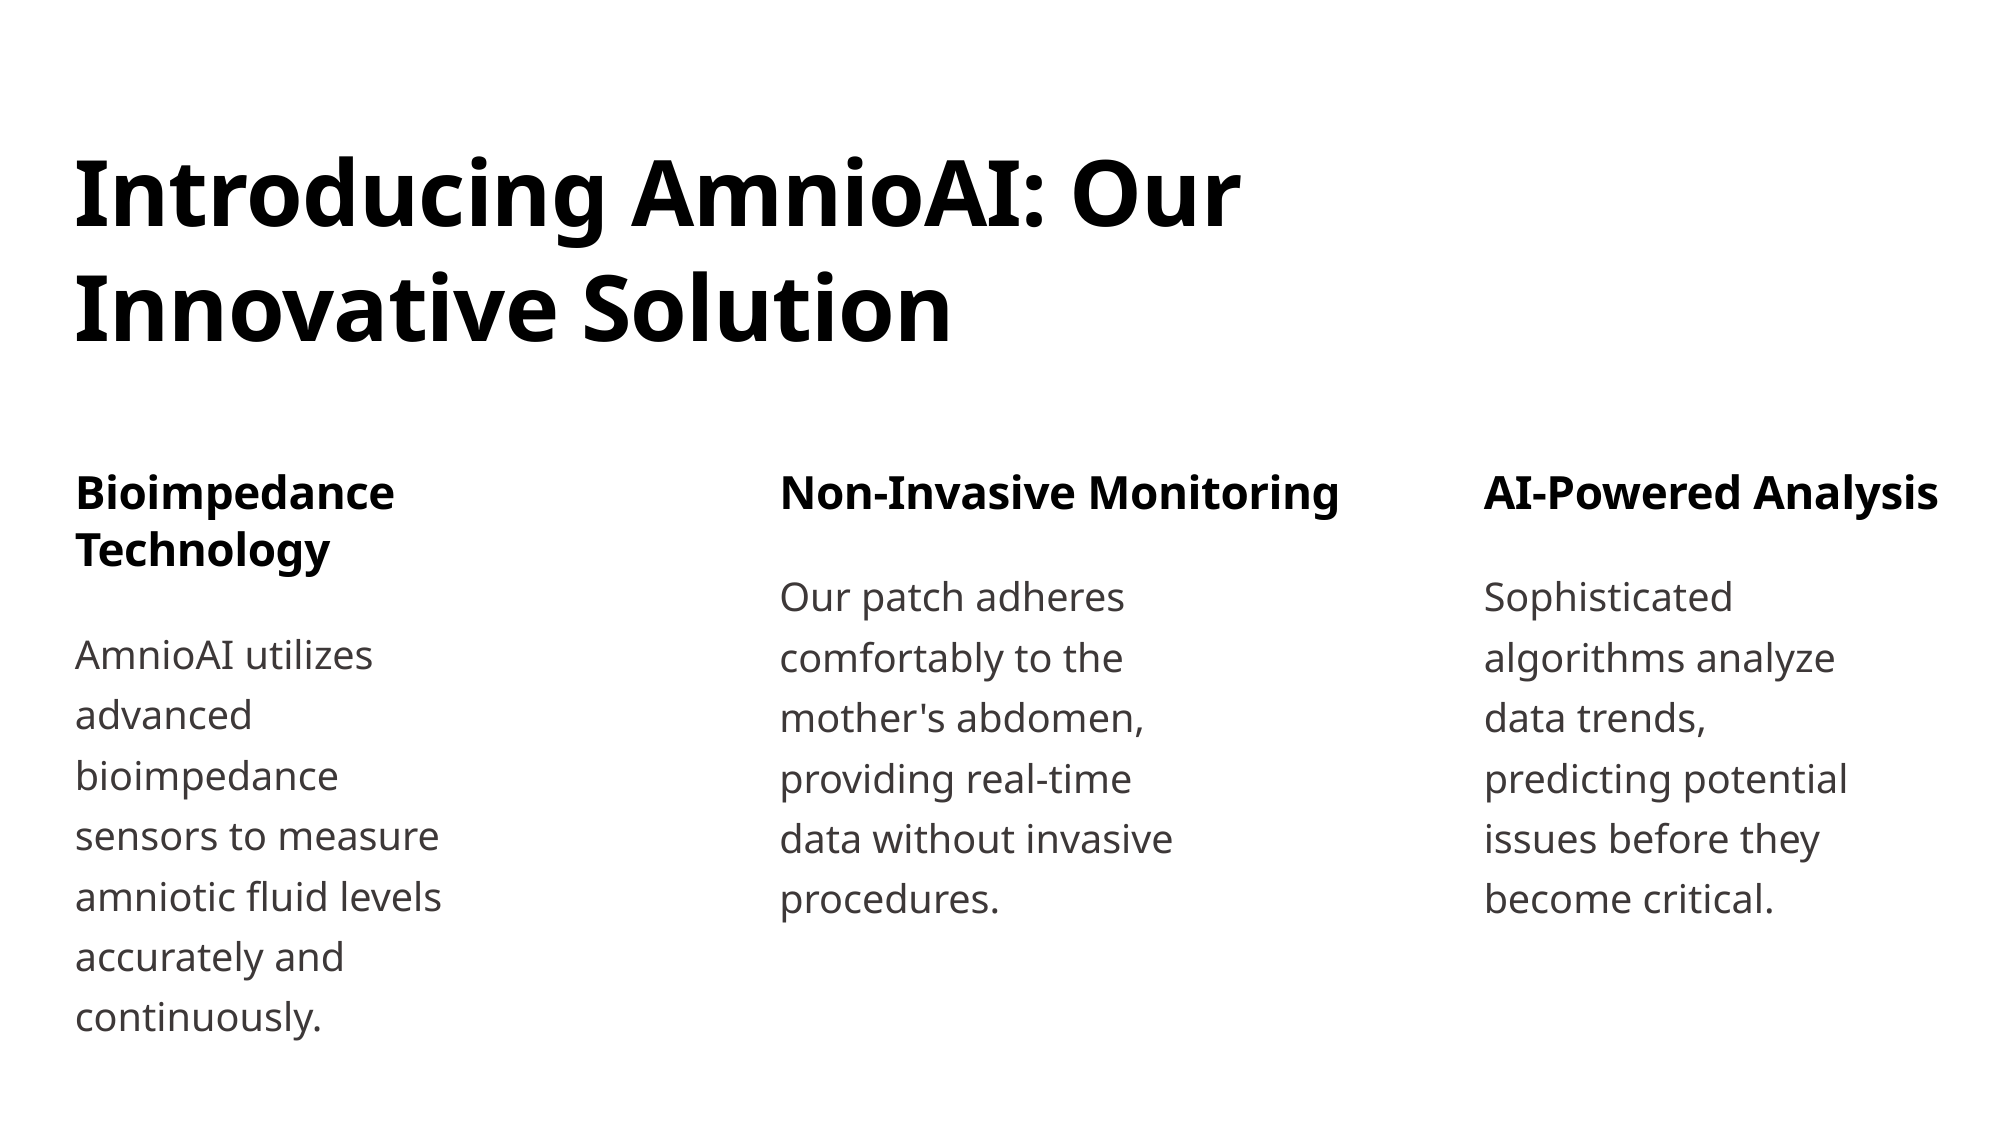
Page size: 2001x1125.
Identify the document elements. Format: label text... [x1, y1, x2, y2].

text_box Bioimpedance Technology [74, 461, 478, 570]
text_box AI-Powered Analysis [1483, 461, 1808, 516]
text_box Sophisticated algorithms analyze data trends, predicting potential issues before they become critical. [1483, 559, 1887, 732]
text_box Introducing AmnioAI: Our Innovative Solution [74, 130, 1416, 347]
text_box AmnioAI utilizes advanced bioimpedance sensors to measure amniotic fluid levels accurately and continuously. [74, 616, 478, 846]
text_box Our patch adheres comfortably to the mother's abdomen, providing real-time data without invasive procedures. [779, 559, 1183, 789]
text_box Non-Invasive Monitoring [779, 461, 1167, 516]
